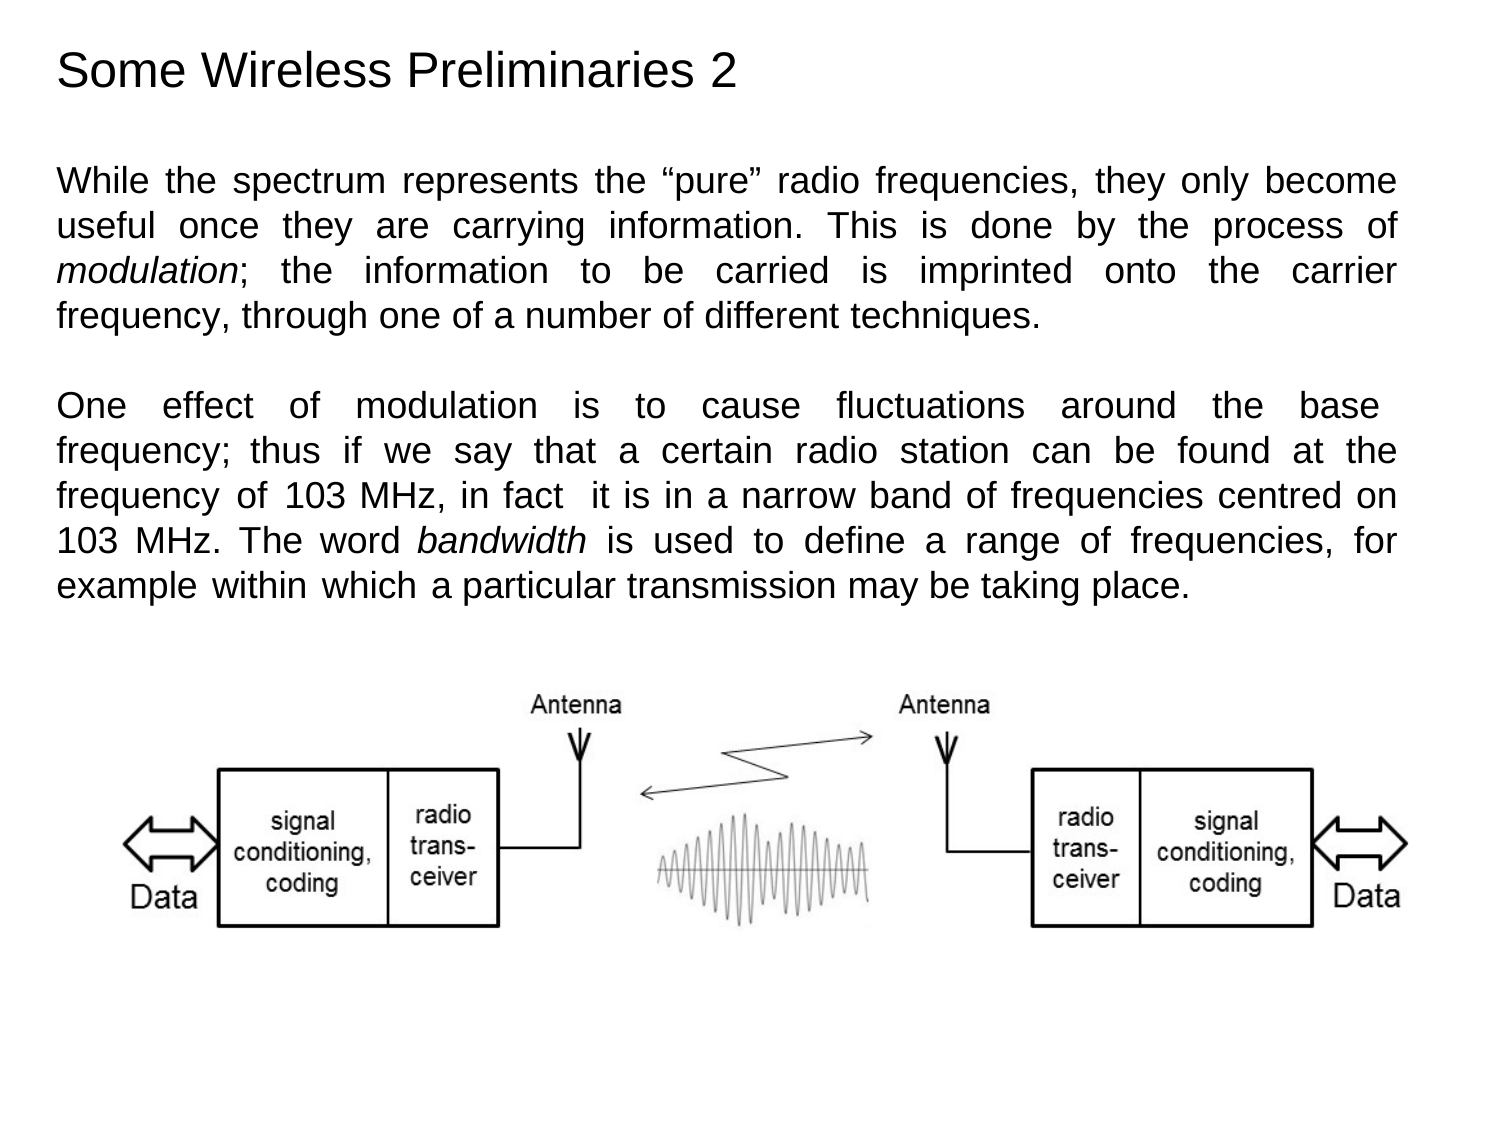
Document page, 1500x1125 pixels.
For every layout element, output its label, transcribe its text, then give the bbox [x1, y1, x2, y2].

title Some Wireless Preliminaries 2 [49, 37, 1451, 226]
text_box While the spectrum represents the “pure” radio frequencies, they only become useful once they are carrying information. This is done by the process of modulation; the information to be carried is imprinted onto the carrier frequency, through one of a number of different techniques. One effect of modulation is to cause fluctuations around the base frequency; thus if we say that a certain radio station can be found at the frequency of 103 MHz, in fact it is in a narrow band of frequencies centred on 103 MHz. The word bandwidth is used to define a range of frequencies, for example within which a particular transmission may be taking place. [54, 155, 1399, 606]
text_box [110, 680, 1412, 941]
